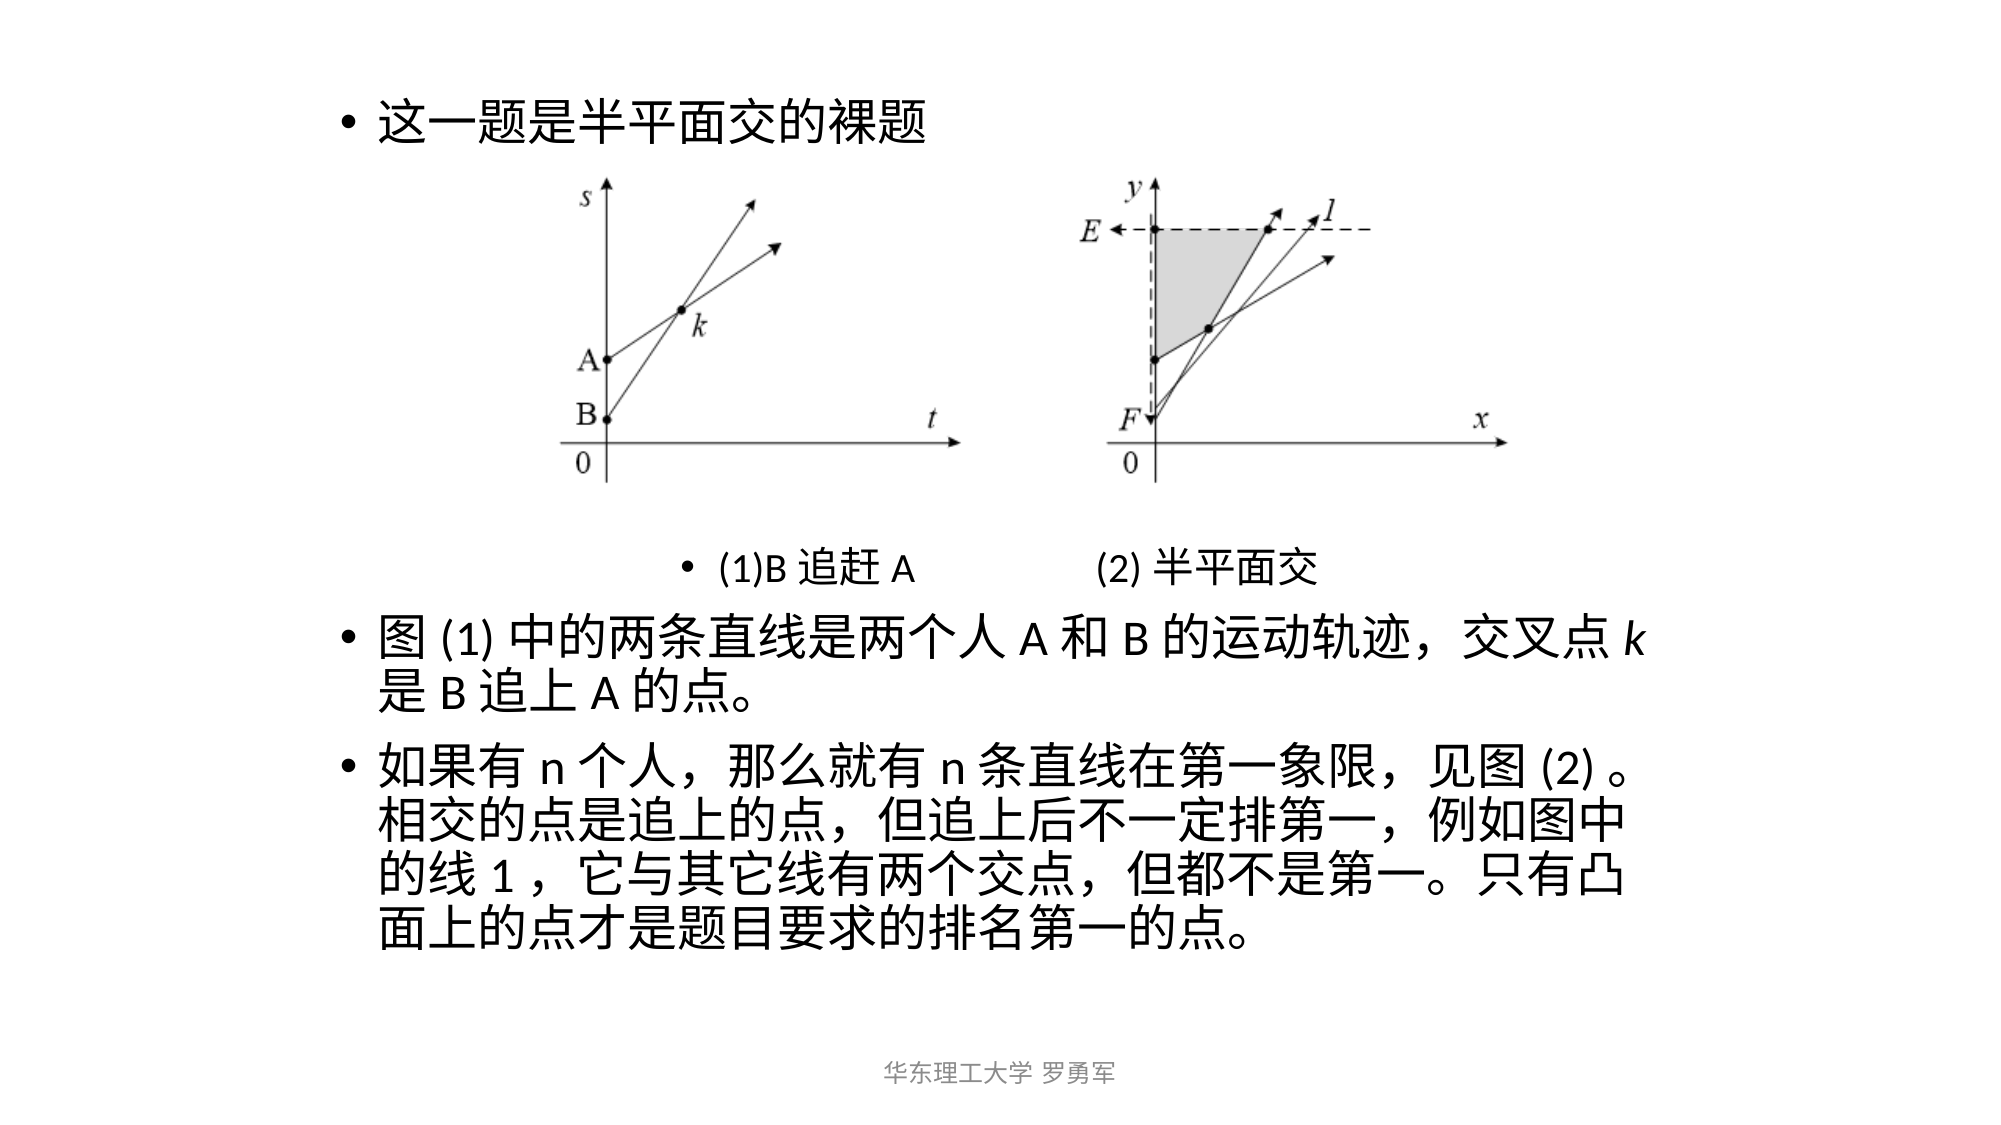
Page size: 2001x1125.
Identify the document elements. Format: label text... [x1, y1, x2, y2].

picture [539, 160, 1527, 505]
footer 华东理工大学 罗勇军 [662, 1042, 1338, 1103]
list 这一题是半平面交的裸题 (1)B追赶A (2)半平面交 图(1)中的两条直线是两个人A和B的运动轨迹，交叉点k是B追上A的点。 如果有n个人，那么就有n条直线在第一象限，见图(2)。相交的点是追上的点，但追上后不一定排第一，例如图中的线1，它与其它线有两个交点，但都不是第一。只有凸面上的点才是题目要求的排名第一的点。 [324, 90, 1675, 1005]
